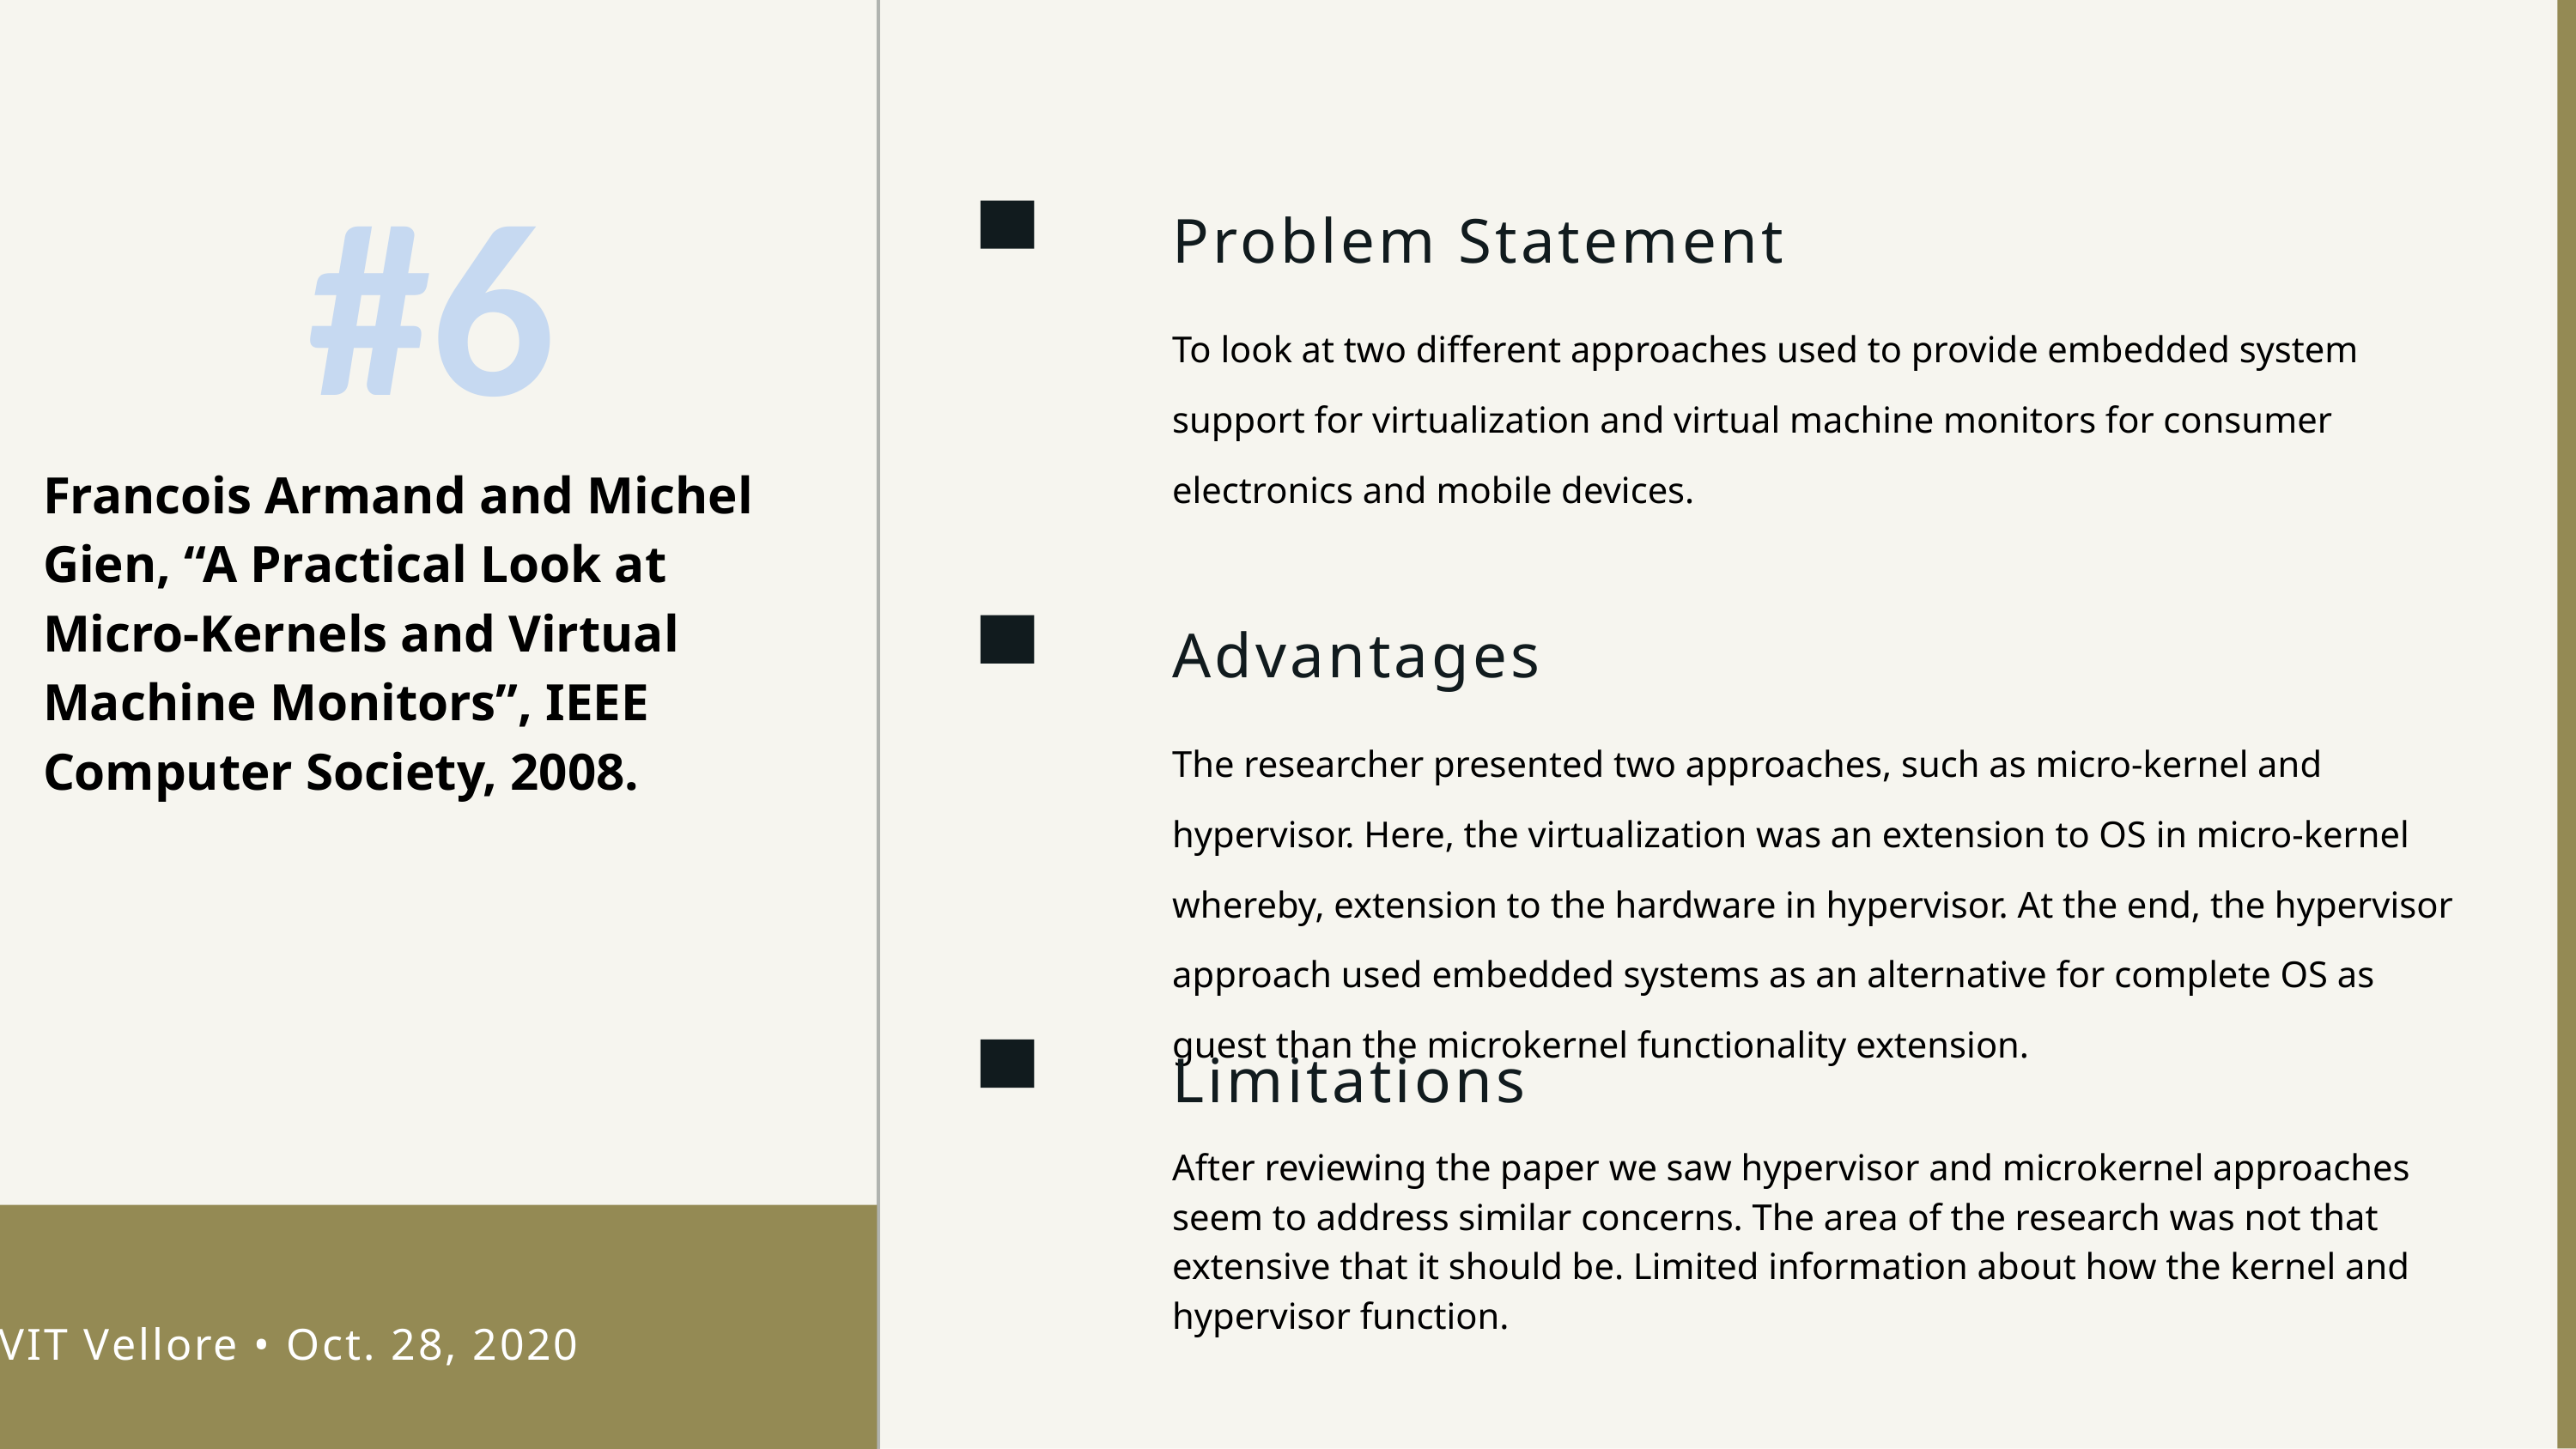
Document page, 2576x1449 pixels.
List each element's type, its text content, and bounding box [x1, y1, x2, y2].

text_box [1171, 1034, 2468, 1286]
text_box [1171, 196, 2468, 433]
text_box VIT Vellore • Oct. 28, 2020 [0, 1308, 580, 1369]
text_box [1171, 610, 2468, 989]
text_box Francois Armand and Michel Gien, “A Practical Look at Micro-Kernels and Virtual Machine Monitors”, IEEE Computer Society, 2008. [42, 454, 790, 800]
text_box [0, 1204, 878, 1449]
text_box [980, 200, 1035, 249]
text_box [980, 615, 1035, 664]
text_box #6 [295, 142, 666, 452]
text_box [980, 1039, 1035, 1088]
text_box [876, 0, 880, 1449]
text_box [2557, 0, 2576, 1449]
